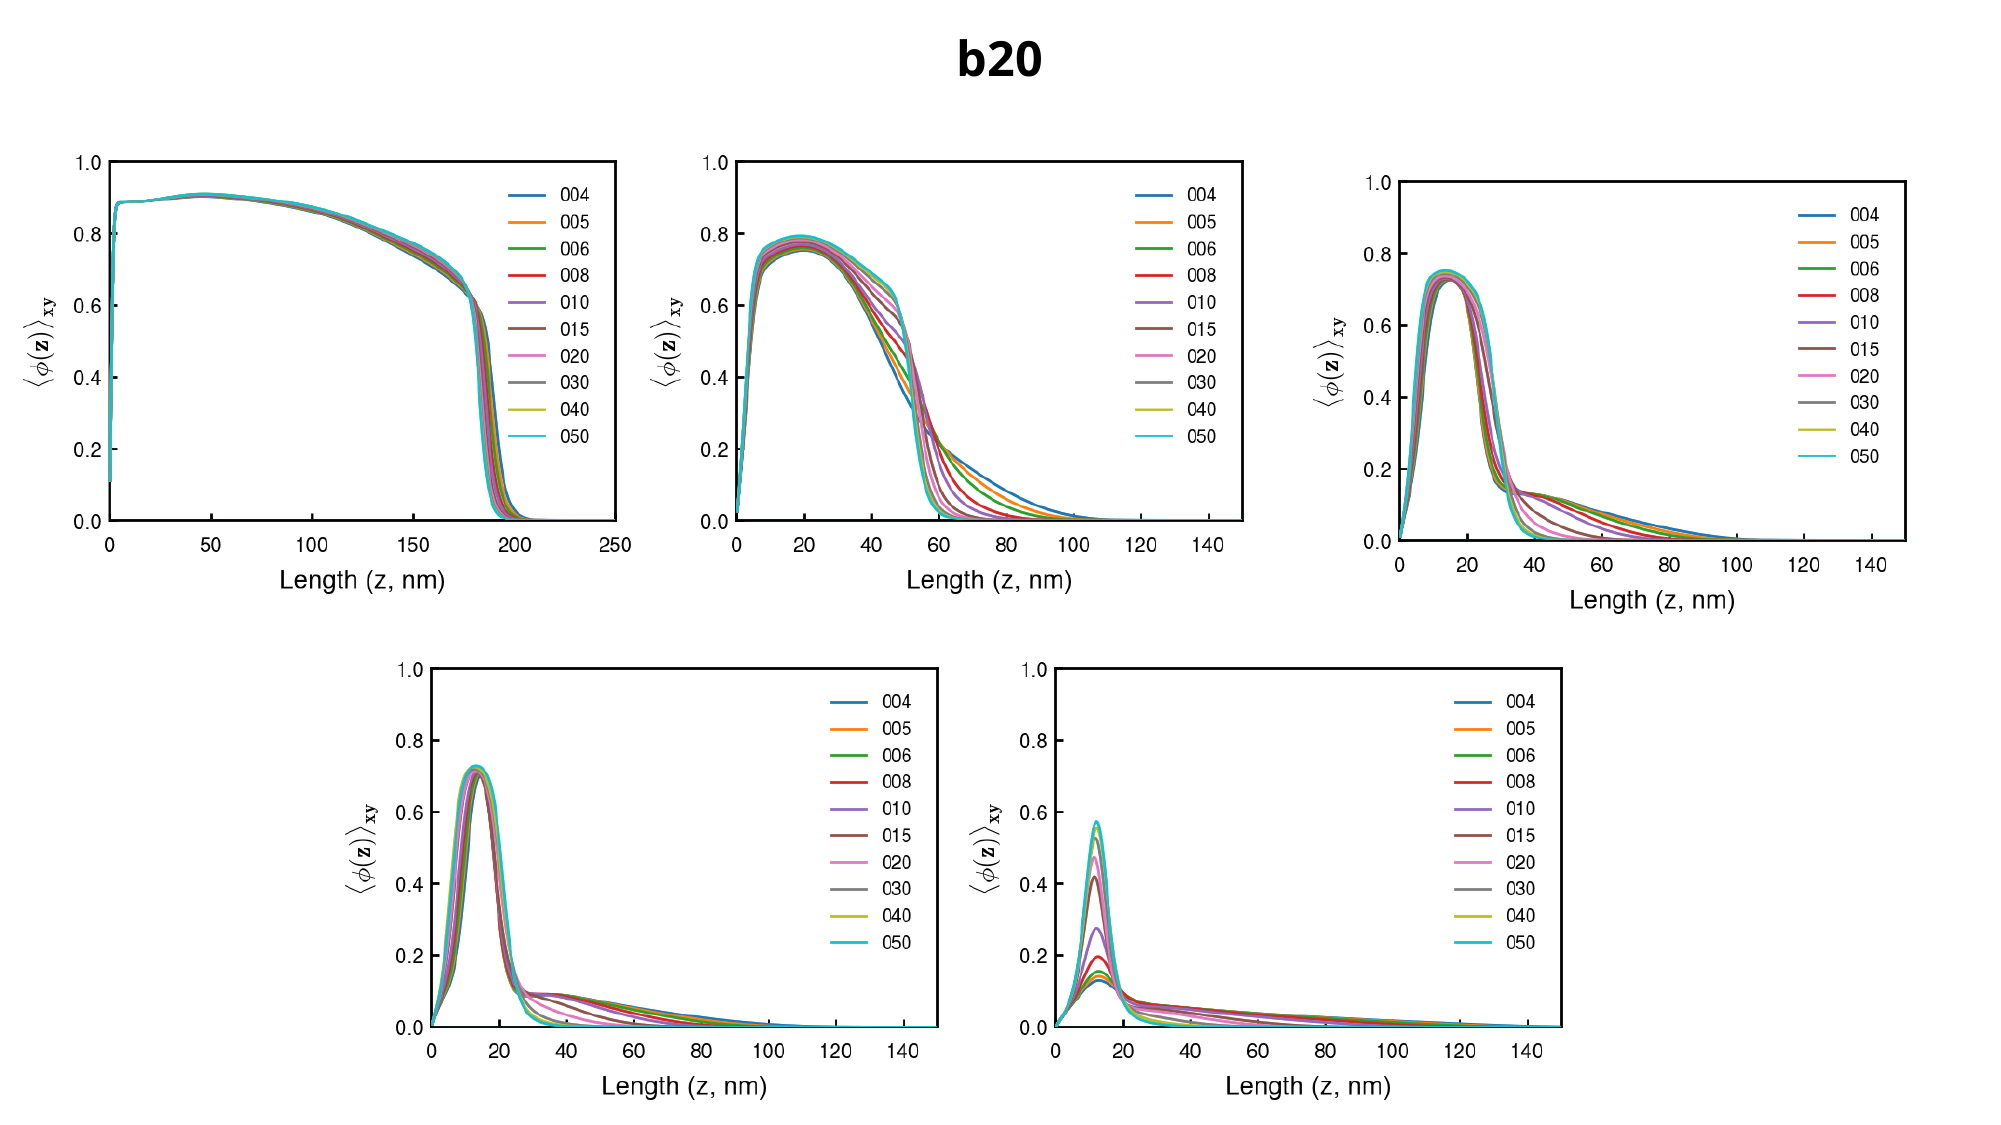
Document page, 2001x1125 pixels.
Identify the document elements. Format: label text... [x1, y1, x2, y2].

picture [13, 145, 1250, 602]
picture [1303, 165, 1913, 622]
picture [335, 652, 945, 1108]
title b20 [137, 27, 1863, 95]
picture [959, 652, 1569, 1108]
